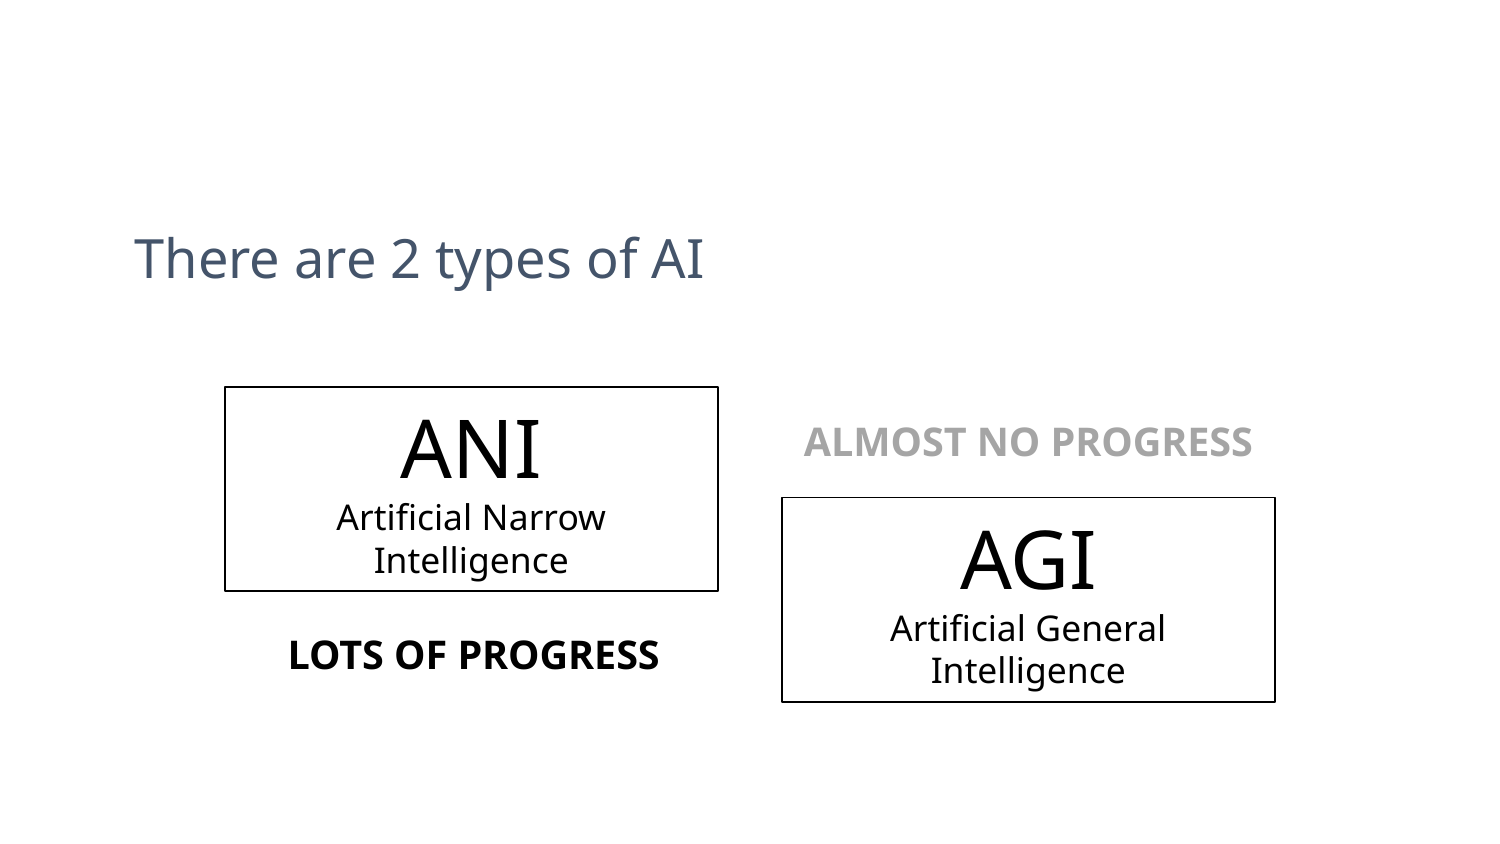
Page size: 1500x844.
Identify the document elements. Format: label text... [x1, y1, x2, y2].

title There are 2 types of AI [119, 216, 1381, 305]
text_box ALMOST NO PROGRESS [781, 364, 1276, 480]
text_box AGI Artificial General Intelligence [781, 497, 1276, 702]
text_box LOTS OF PROGRESS [227, 614, 721, 731]
text_box ANI Artificial Narrow Intelligence [224, 386, 718, 592]
